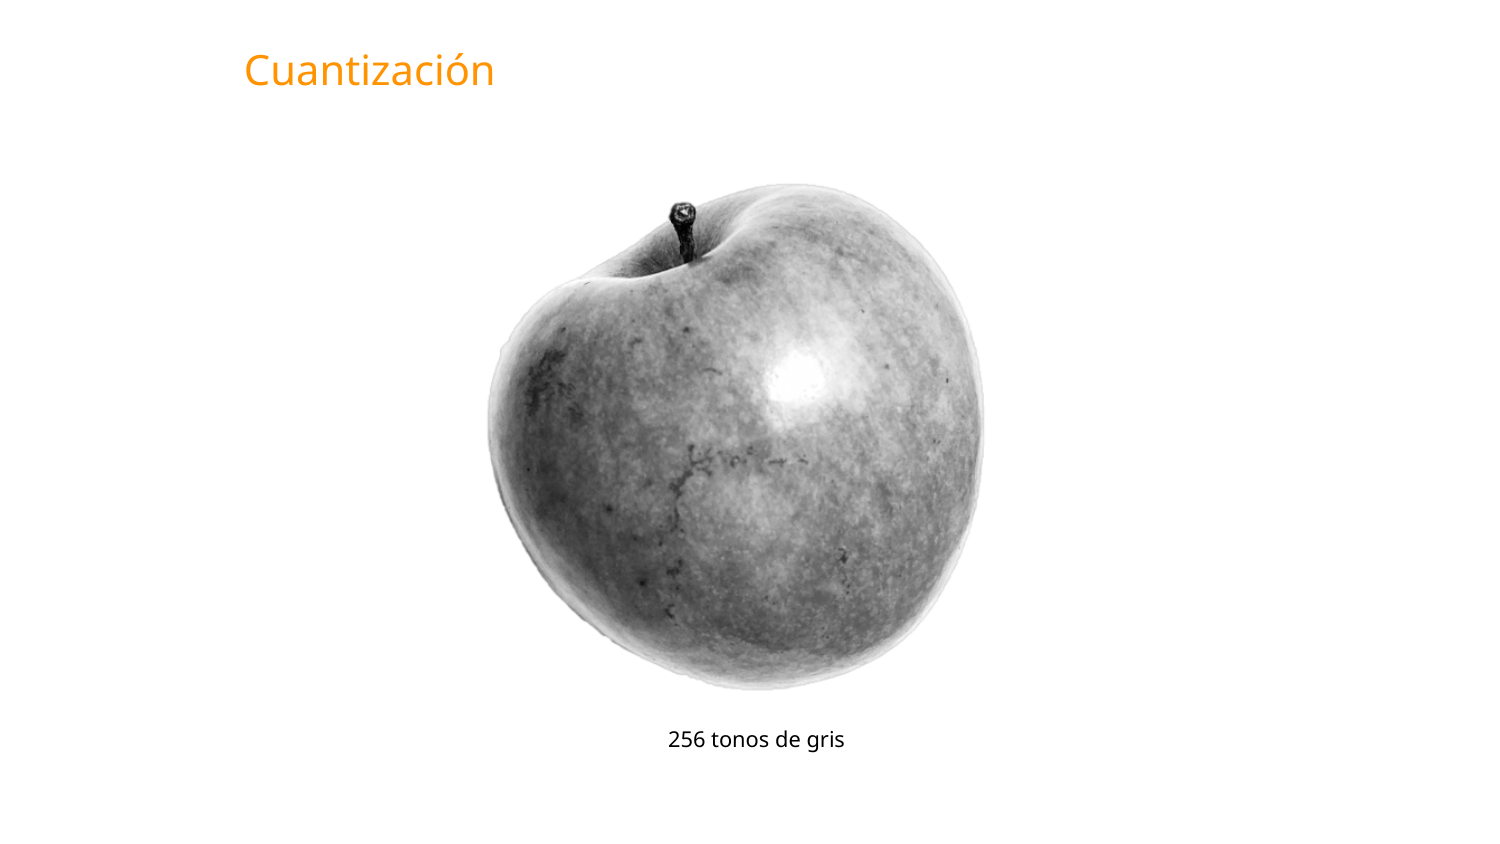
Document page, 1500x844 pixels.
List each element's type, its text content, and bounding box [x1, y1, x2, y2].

text_box 256 tonos de gris [653, 718, 861, 759]
text_box Cuantización [229, 36, 511, 101]
picture [462, 156, 1023, 711]
